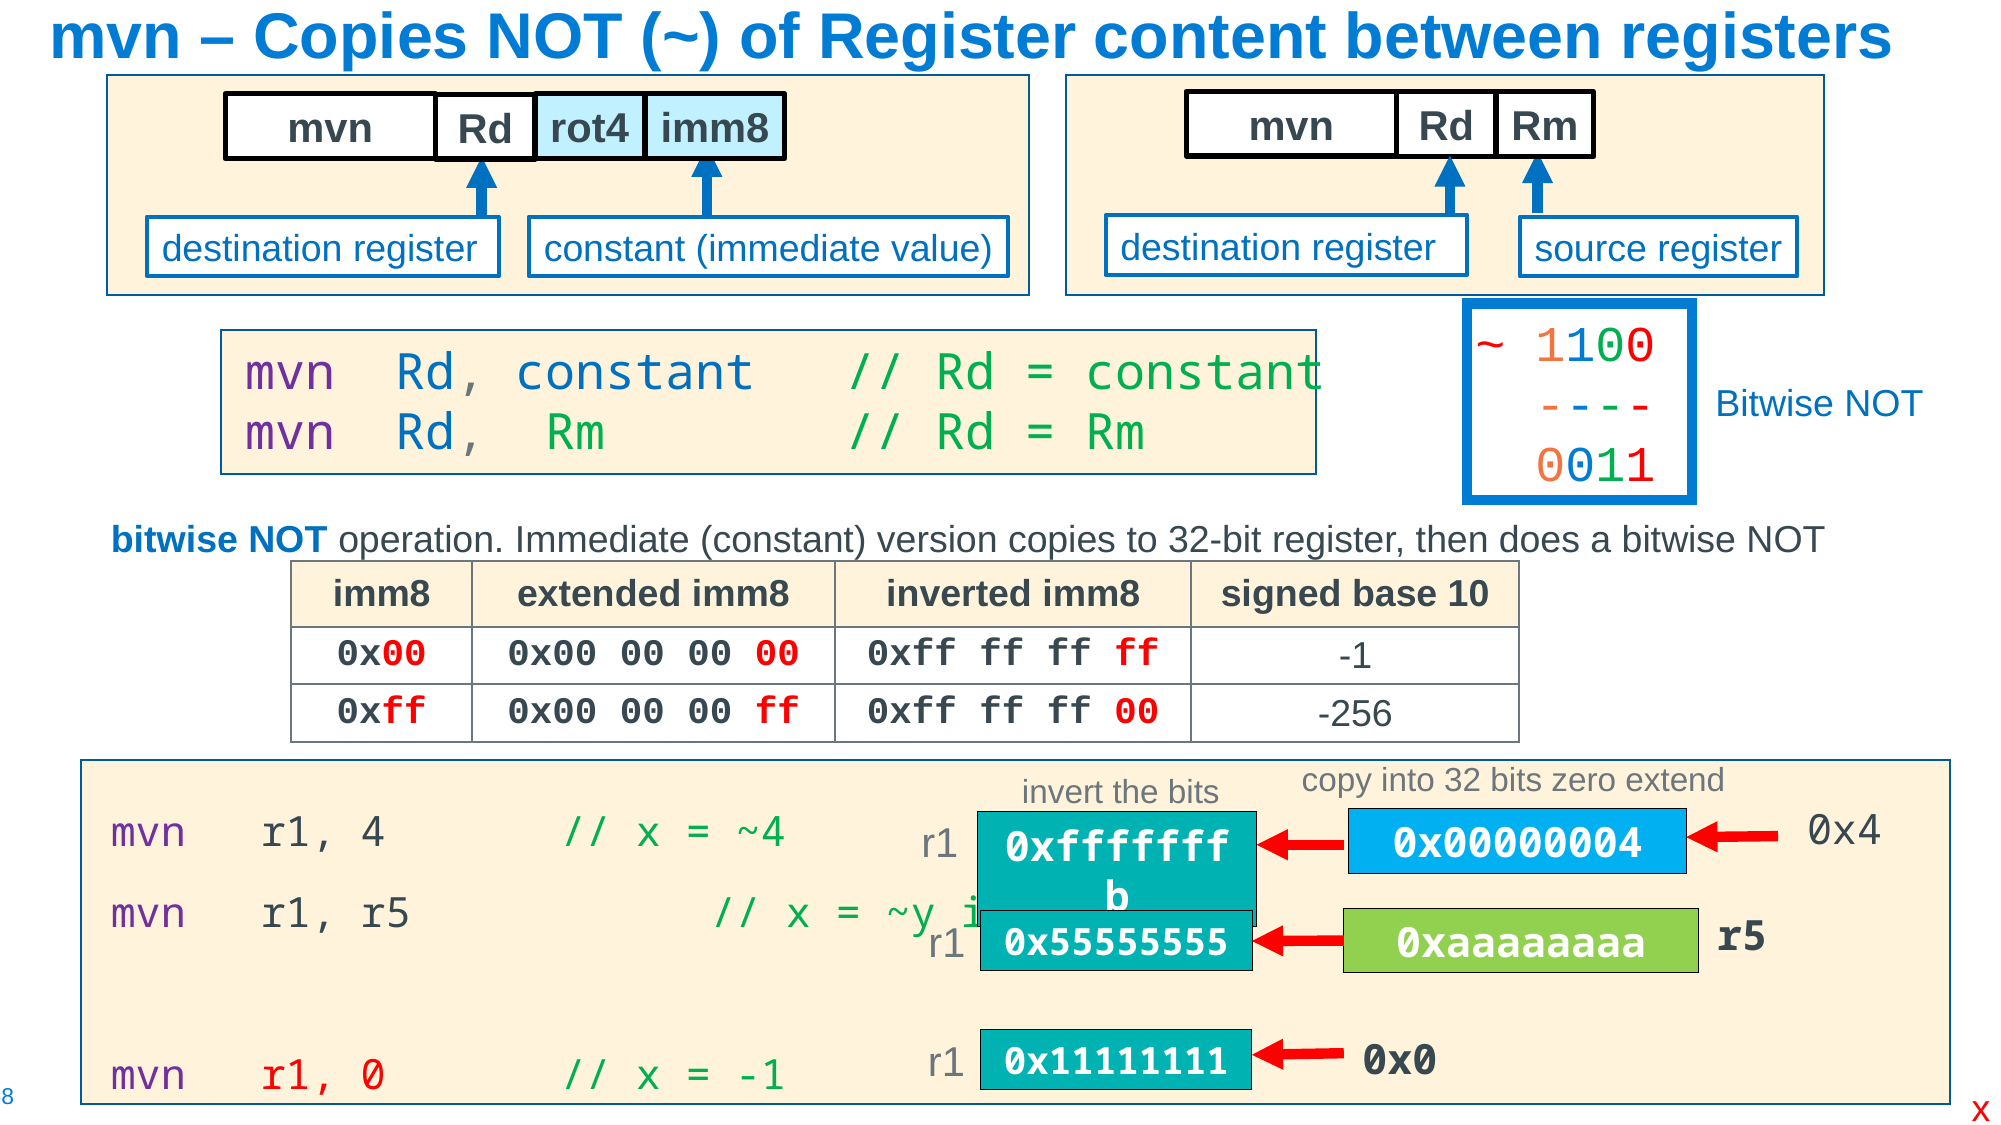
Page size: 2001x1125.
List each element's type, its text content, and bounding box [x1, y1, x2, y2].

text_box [906, 750, 1895, 878]
list bitwise NOT operation. Immediate (constant) version copies to 32-bit register, then does a bitwise NOT mvn r1, 4 // x = ~4 mvn r1, r5 // x = ~y in C mvn r1, 0 // x = -1 [95, 537, 1926, 1067]
table_header signed base 10 [1192, 562, 1518, 626]
table_cell -256 [1192, 685, 1518, 741]
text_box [220, 329, 1316, 474]
text_box [80, 759, 1951, 1105]
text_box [913, 900, 1781, 974]
table_header extended imm8 [473, 562, 834, 626]
table_cell 0x00 [292, 628, 471, 683]
title mvn – Copies NOT (~) of Register content between registers [34, 2, 1920, 81]
text_box x [1956, 1076, 2000, 1125]
table_cell 0xff [292, 685, 471, 741]
table_cell 0x00 00 00 00 [473, 628, 834, 683]
table_header imm8 [292, 562, 471, 626]
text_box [106, 74, 1030, 296]
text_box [1065, 74, 1825, 296]
table_header inverted imm8 [836, 562, 1190, 626]
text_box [1467, 302, 1941, 502]
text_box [912, 1025, 1480, 1093]
table_cell 0xff ff ff ff [836, 628, 1190, 683]
table_cell 0xff ff ff 00 [836, 685, 1190, 741]
table_cell 0x00 00 00 ff [473, 685, 834, 741]
table_cell -1 [1192, 628, 1518, 683]
